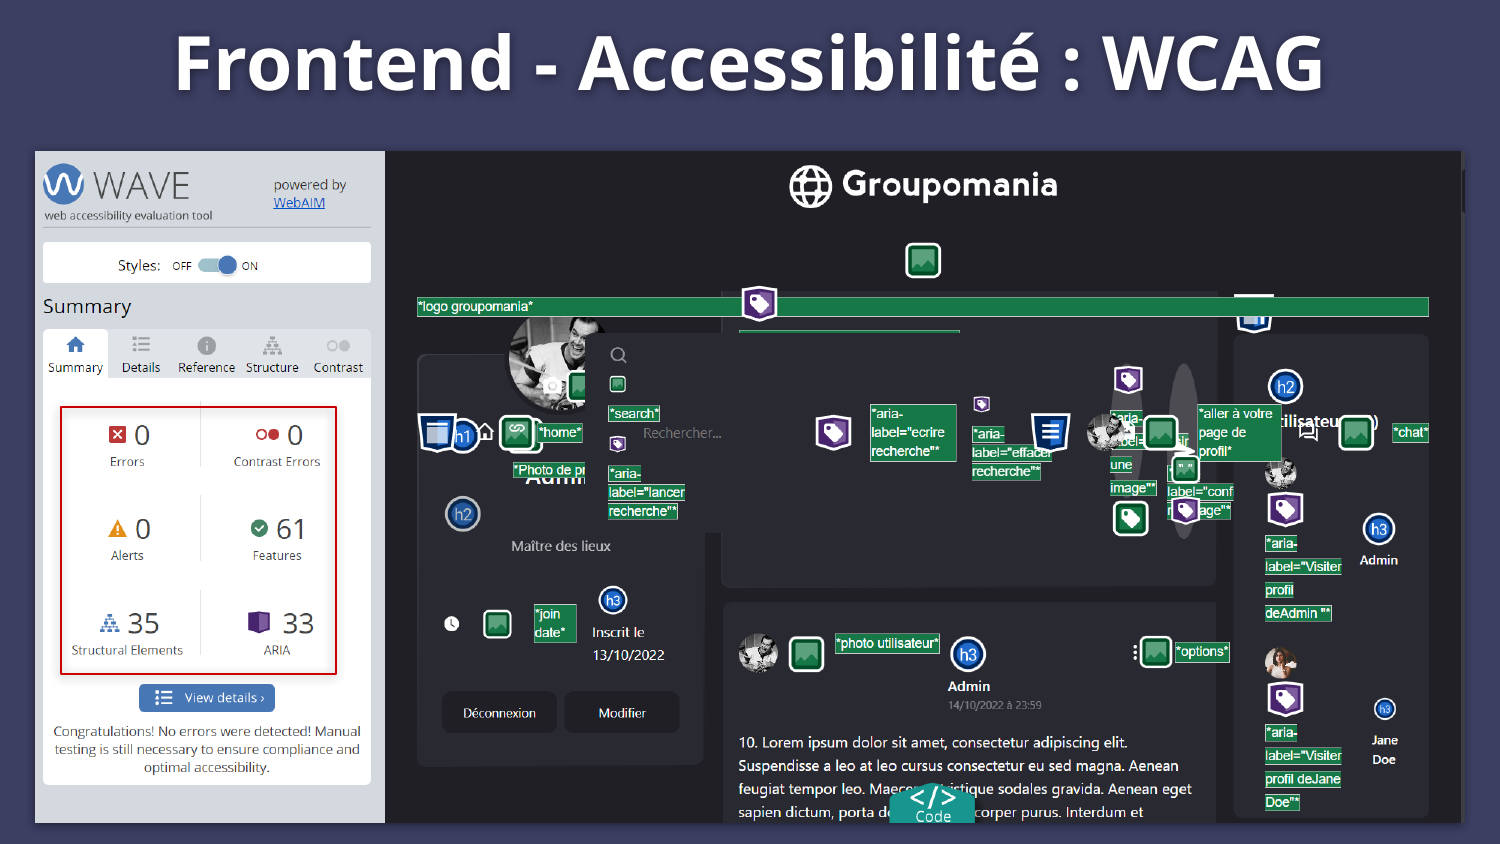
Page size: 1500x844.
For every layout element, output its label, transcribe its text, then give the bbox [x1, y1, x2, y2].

text_box Frontend - Accessibilité : WCAG [0, 0, 1500, 122]
picture [35, 150, 1465, 824]
